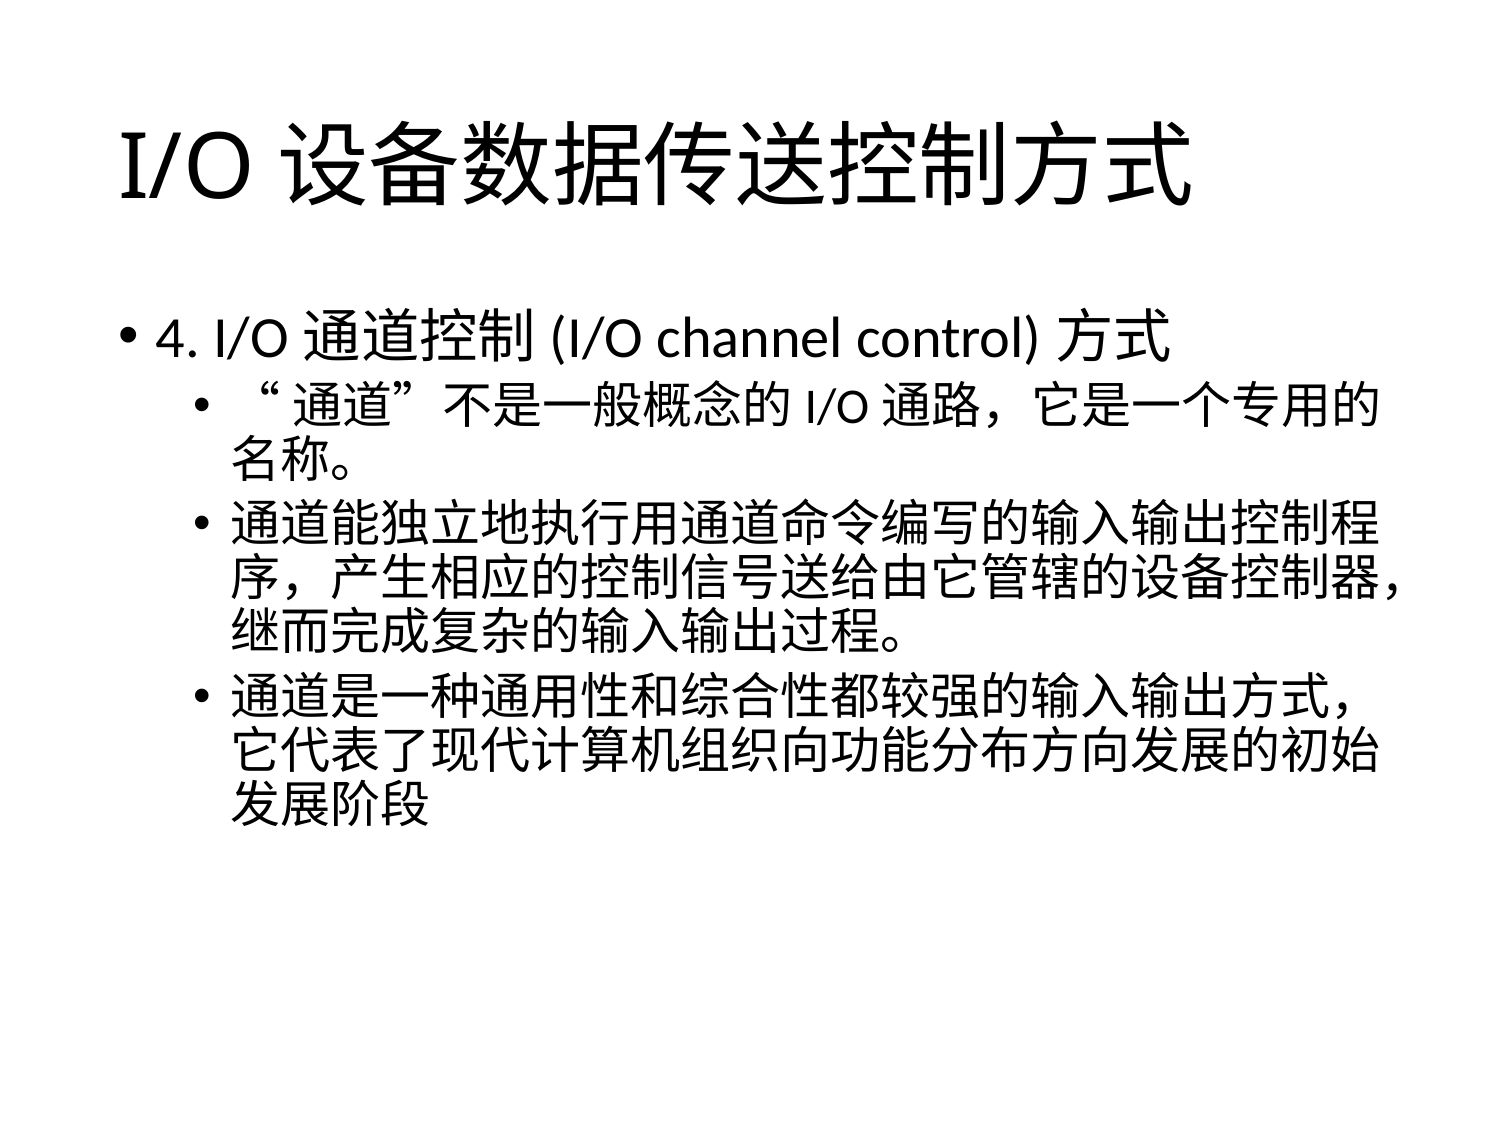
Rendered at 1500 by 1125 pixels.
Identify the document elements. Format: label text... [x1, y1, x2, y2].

list 4. I/O通道控制(I/O channel control)方式 “通道”不是一般概念的I/O通路，它是一个专用的名称。 通道能独立地执行用通道命令编写的输入输出控制程序，产生相应的控制信号送给由它管辖的设备控制器，继而完成复杂的输入输出过程。 通道是一种通用性和综合性都较强的输入输出方式，它代表了现代计算机组织向功能分布方向发展的初始发展阶段 [103, 299, 1397, 1014]
title I/O设备数据传送控制方式 [103, 59, 1397, 278]
